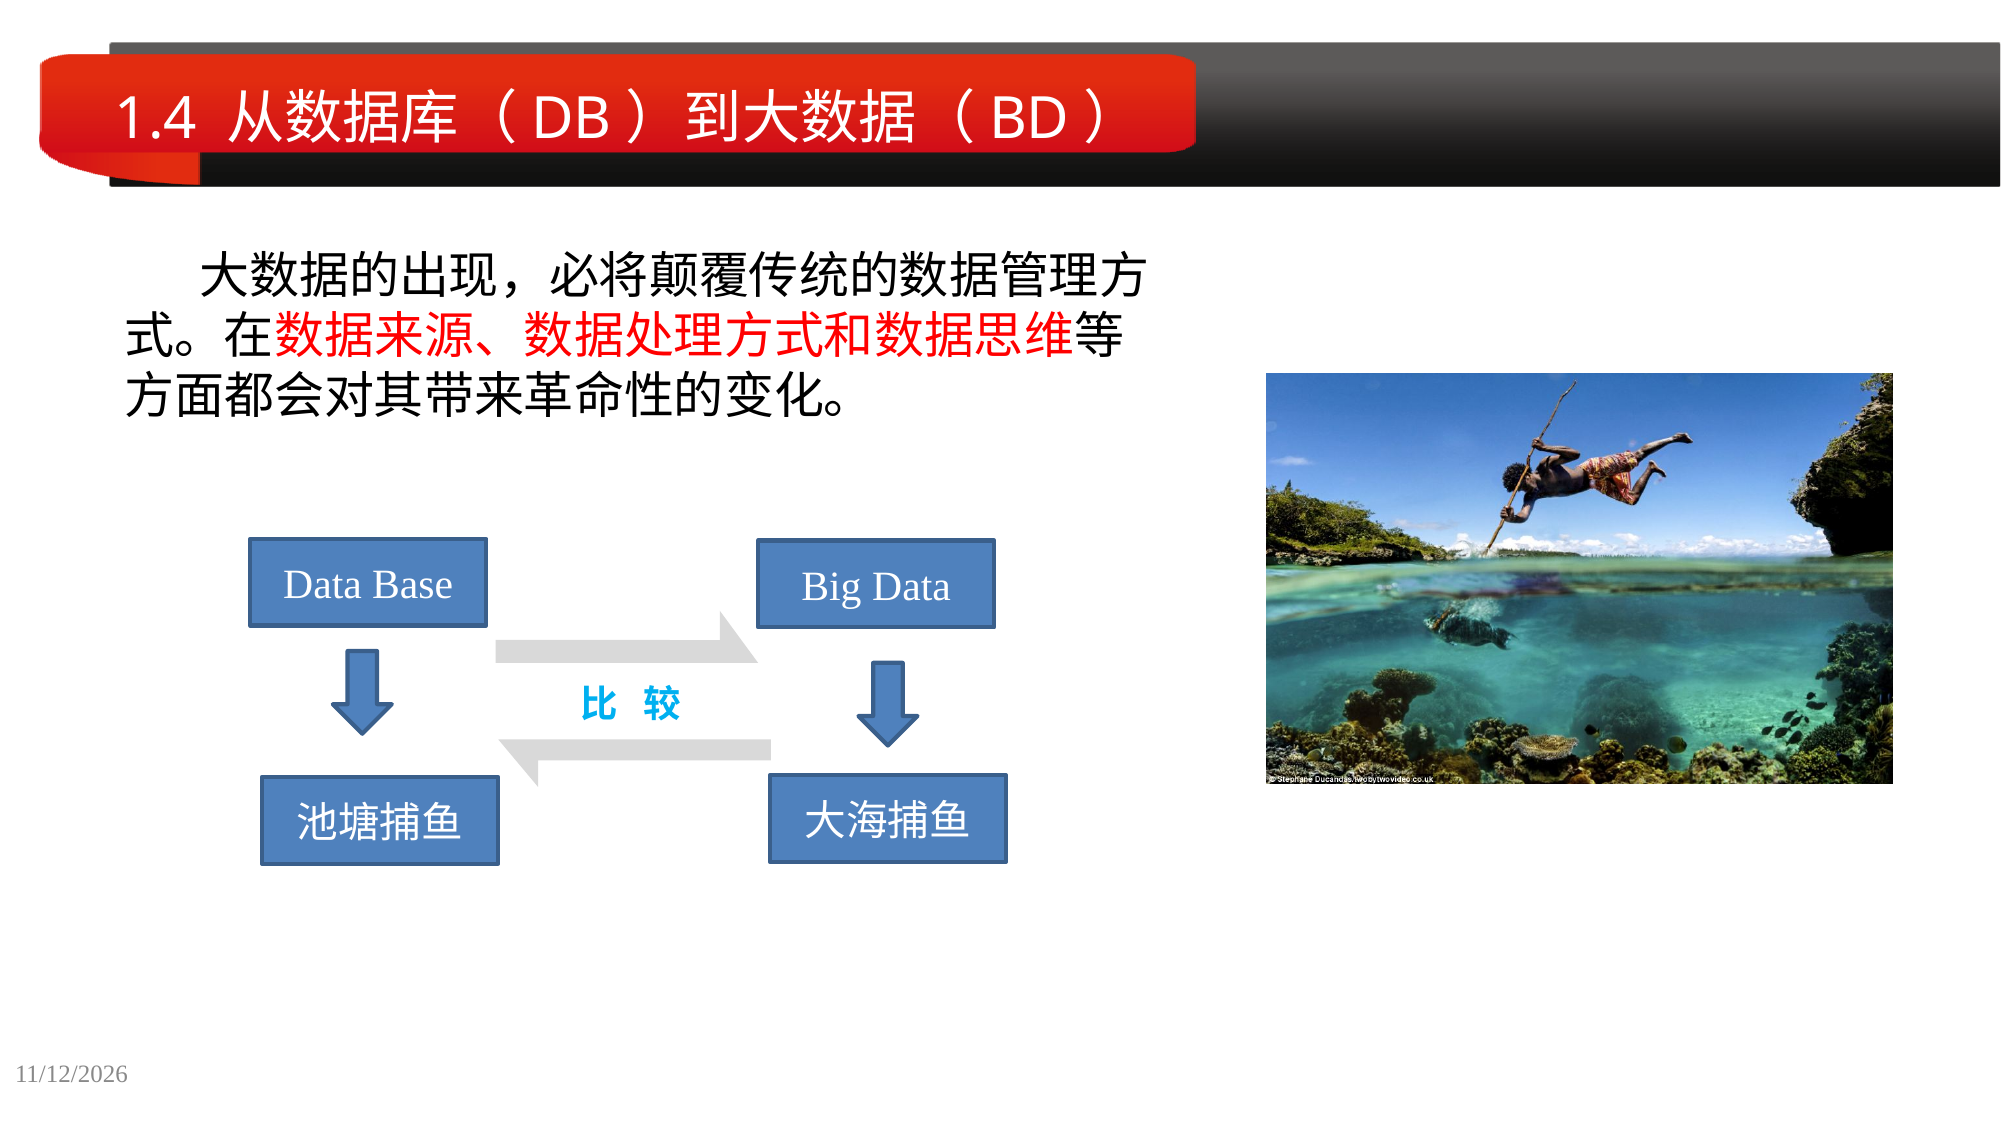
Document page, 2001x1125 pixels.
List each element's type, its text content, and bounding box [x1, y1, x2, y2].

text_box [856, 660, 920, 748]
text_box 大海捕鱼 [768, 773, 1008, 864]
text_box 池塘捕鱼 [260, 775, 500, 866]
text_box Big Data [756, 538, 996, 629]
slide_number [0, 1042, 467, 1103]
text_box [330, 648, 394, 736]
text_box Data Base [248, 537, 488, 628]
picture [39, 54, 99, 185]
text_box [498, 739, 771, 787]
title 1.4 从数据库（DB）到大数据（BD） [99, 45, 1184, 185]
list 大数据的出现，必将颠覆传统的数据管理方式。在数据来源、数据处理方式和数据思维等方面都会对其带来革命性的变化。 [109, 235, 1172, 1035]
picture [1265, 373, 1893, 784]
text_box [495, 610, 759, 663]
text_box 比 较 [468, 673, 794, 733]
picture [109, 42, 2001, 187]
